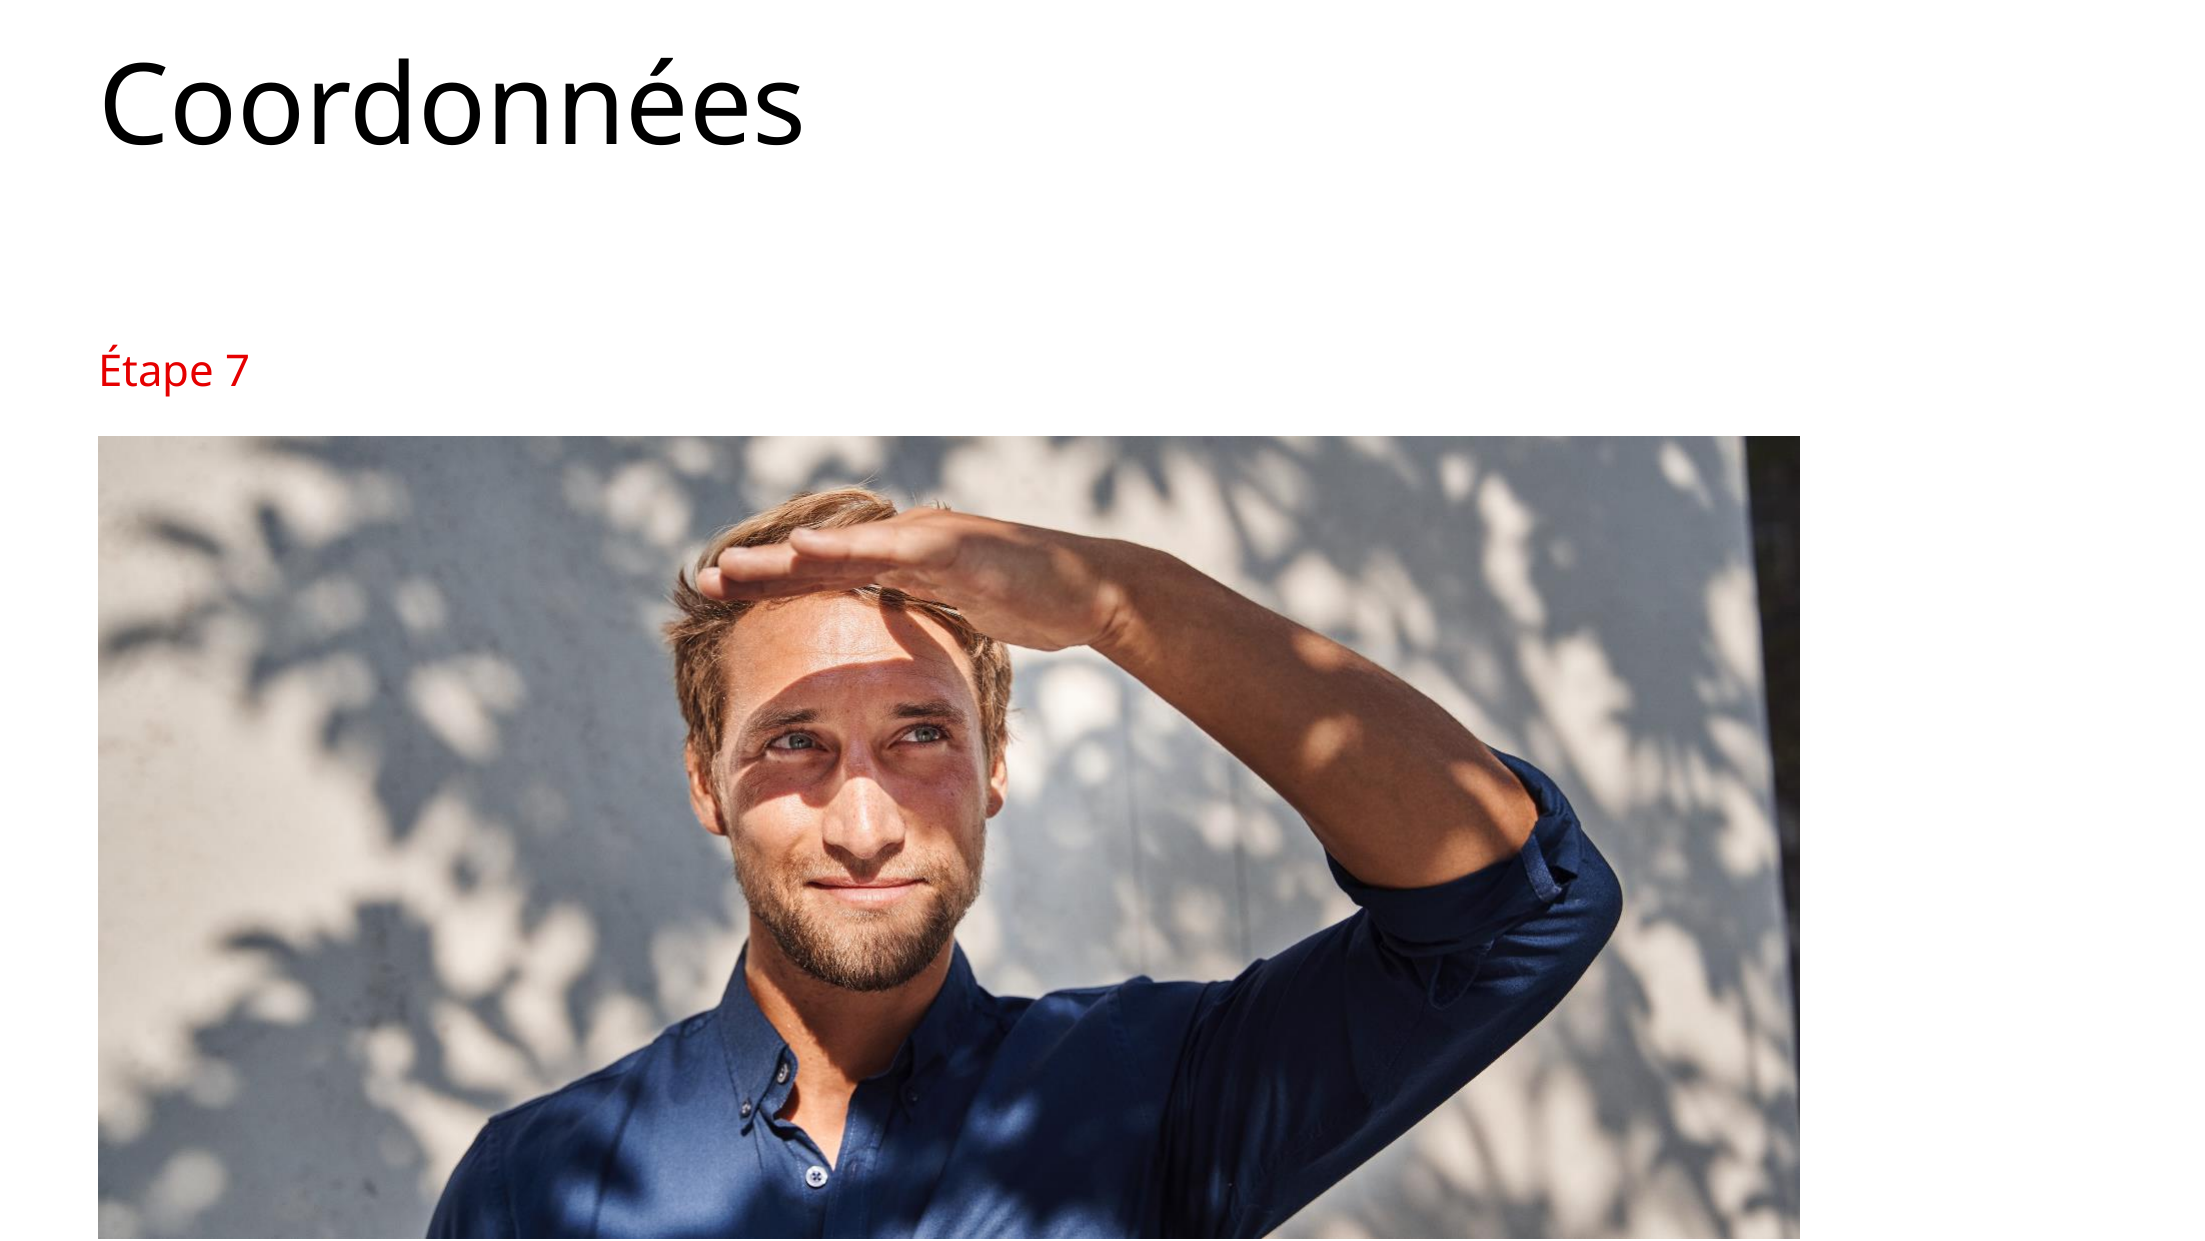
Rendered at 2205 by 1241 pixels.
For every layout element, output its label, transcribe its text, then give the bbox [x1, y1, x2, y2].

picture [98, 436, 1800, 1239]
list Étape 7 [98, 348, 1800, 420]
title Coordonnées [98, 47, 1800, 284]
